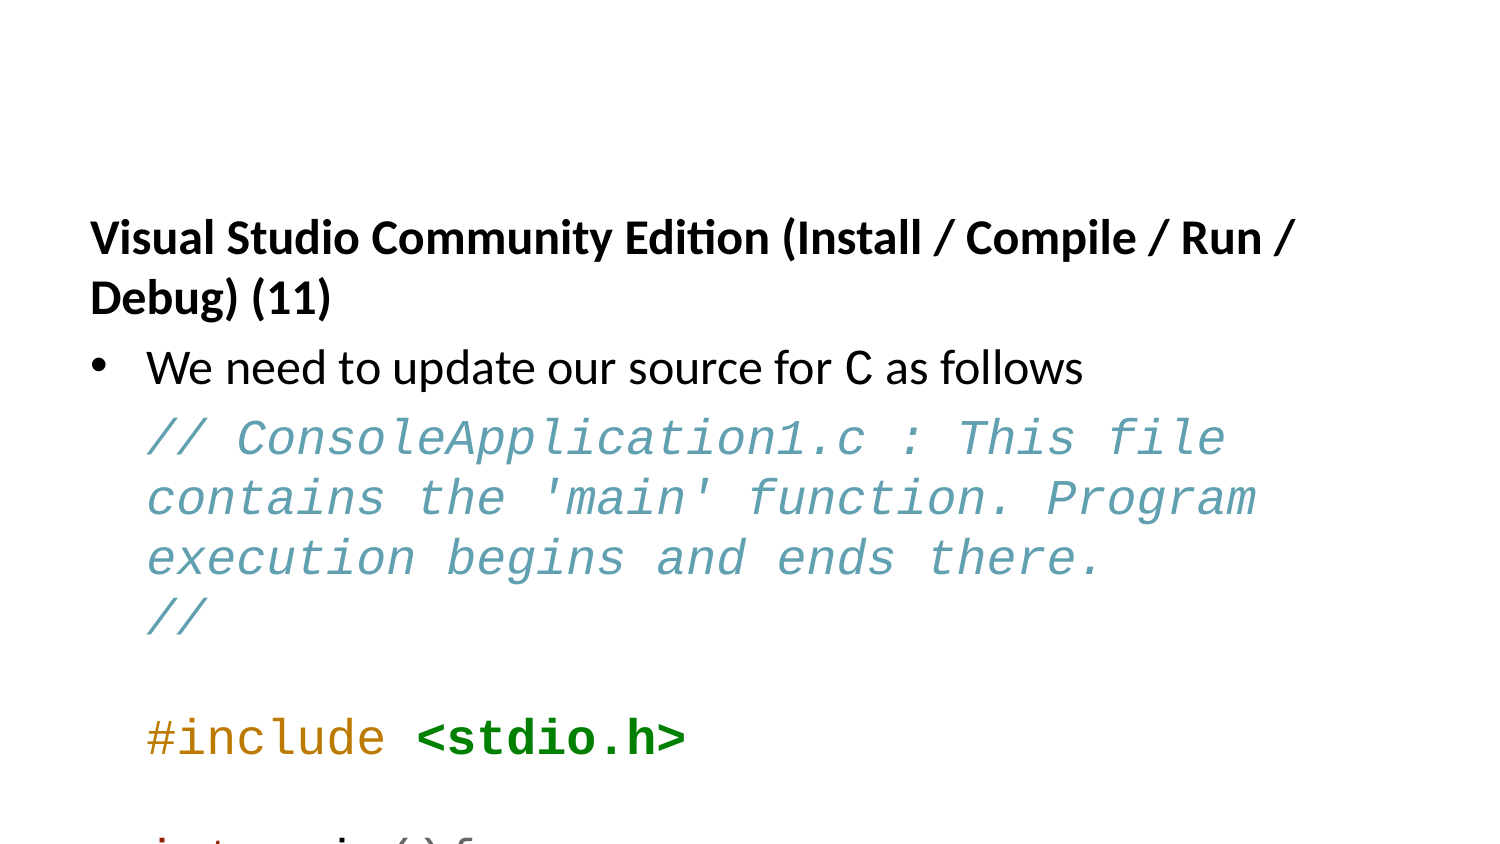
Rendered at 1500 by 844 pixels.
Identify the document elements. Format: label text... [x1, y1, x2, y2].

list Visual Studio Community Edition (Install / Compile / Run / Debug) (11) We need to update our source for C as follows // ConsoleApplication1.c : This file contains the 'main' function. Program execution begins and ends there. // #include <stdio.h> int main(){ printf("Hello World!\n"); } [75, 196, 1425, 754]
